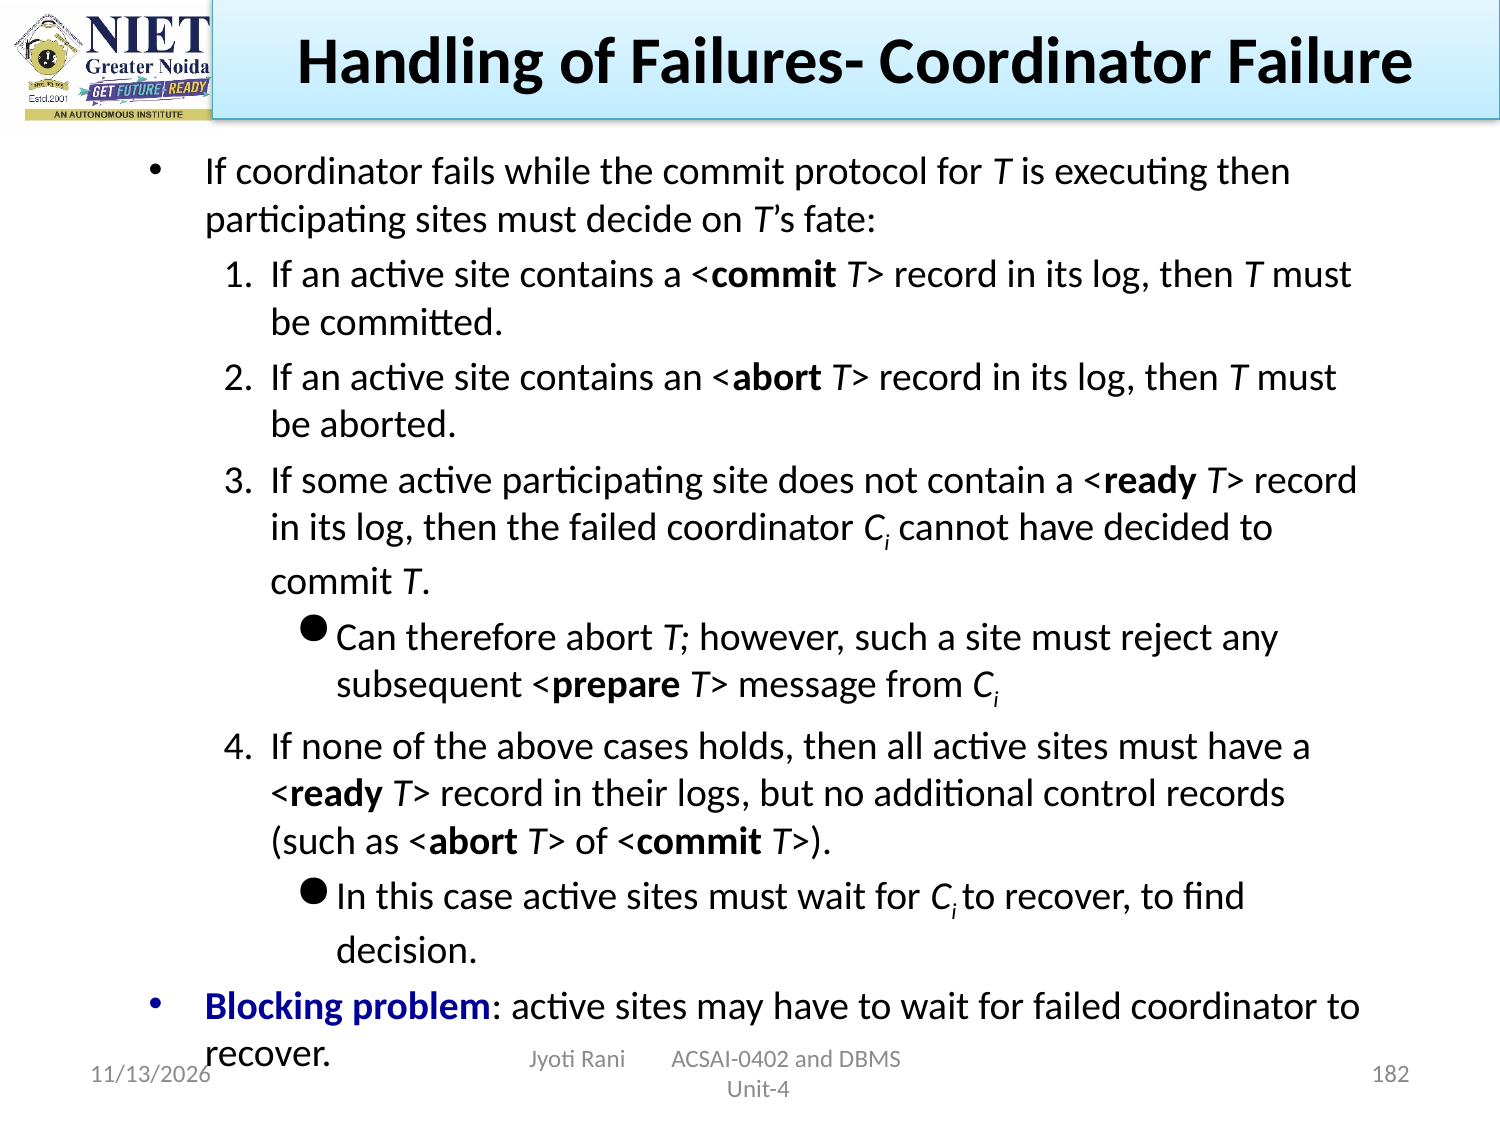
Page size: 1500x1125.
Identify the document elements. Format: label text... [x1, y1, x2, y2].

list If coordinator fails while the commit protocol for T is executing then participating sites must decide on T’s fate: If an active site contains a <commit T> record in its log, then T must be committed. If an active site contains an <abort T> record in its log, then T must be aborted. If some active participating site does not contain a <ready T> record in its log, then the failed coordinator Ci cannot have decided to commit T. Can therefore abort T; however, such a site must reject any subsequent <prepare T> message from Ci If none of the above cases holds, then all active sites must have a <ready T> record in their logs, but no additional control records (such as <abort T> of <commit T>). In this case active sites must wait for Ci to recover, to find decision. Blocking problem: active sites may have to wait for failed coordinator to recover. [133, 137, 1391, 979]
picture [0, 2, 226, 131]
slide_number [75, 1042, 425, 1103]
slide_number 182 [1074, 1042, 1425, 1103]
text_box Handling of Failures- Coordinator Failure [212, 0, 1500, 120]
footer Jyoti Rani ACSAI-0402 and DBMS Unit-4 [512, 1042, 988, 1103]
